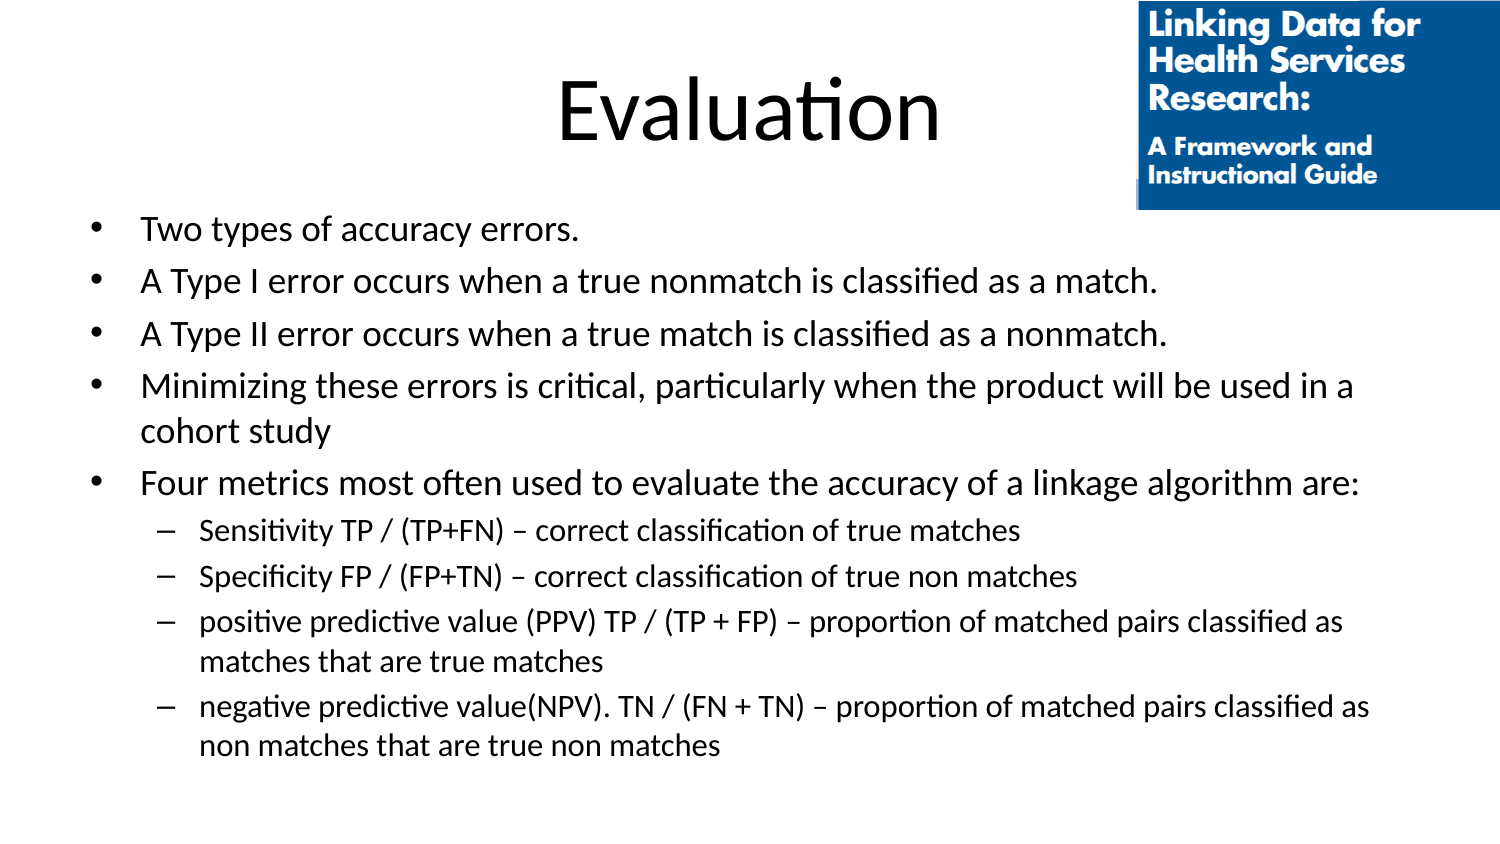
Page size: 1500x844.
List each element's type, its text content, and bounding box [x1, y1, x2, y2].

picture [1136, 0, 1500, 210]
list Two types of accuracy errors. A Type I error occurs when a true nonmatch is classified as a match. A Type II error occurs when a true match is classified as a nonmatch. Minimizing these errors is critical, particularly when the product will be used in a cohort study Four metrics most often used to evaluate the accuracy of a linkage algorithm are: Sensitivity TP / (TP+FN) – correct classification of true matches Specificity FP / (FP+TN) – correct classification of true non matches positive predictive value (PPV) TP / (TP + FP) – proportion of matched pairs classified as matches that are true matches negative predictive value(NPV). TN / (FN + TN) – proportion of matched pairs classified as non matches that are true non matches [75, 196, 1425, 812]
title Evaluation [75, 33, 1131, 175]
